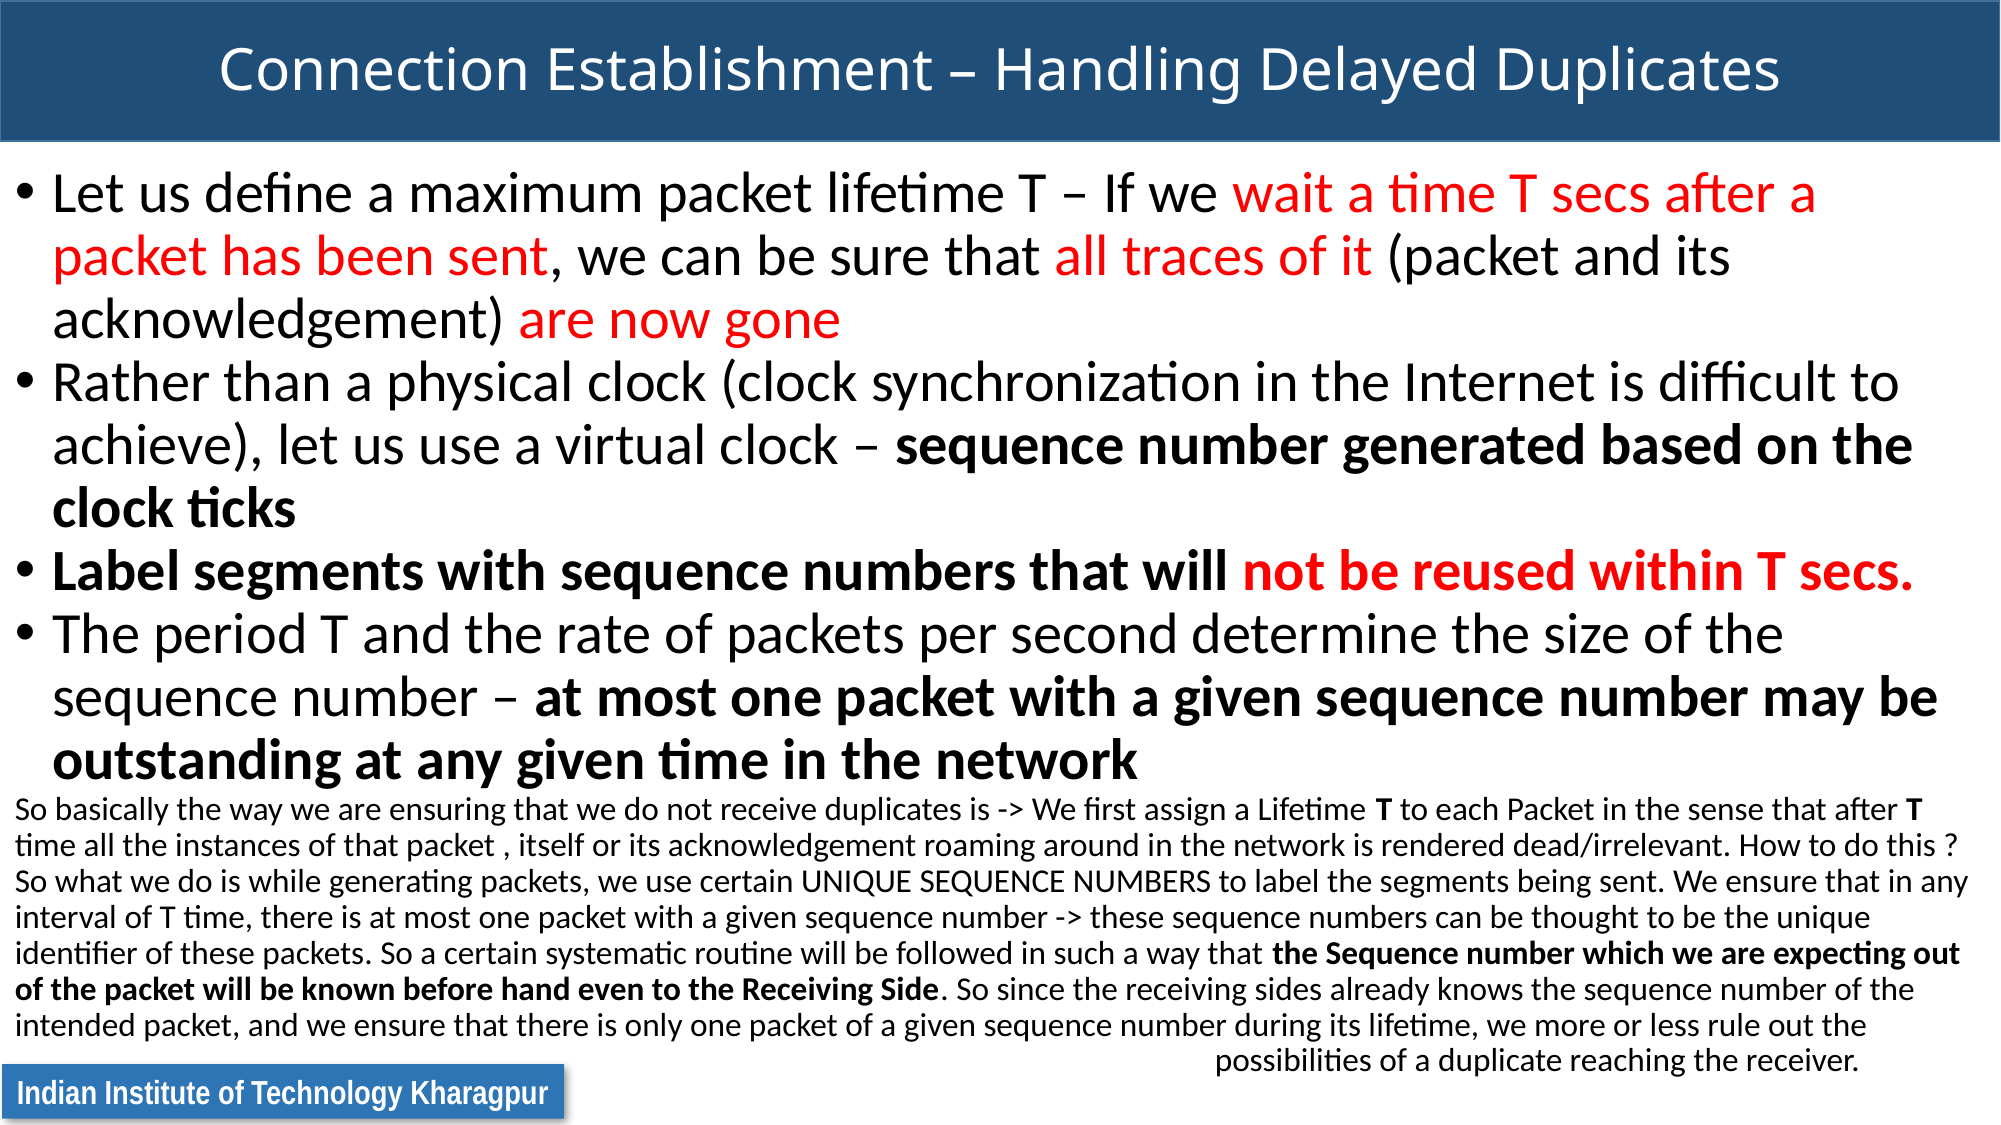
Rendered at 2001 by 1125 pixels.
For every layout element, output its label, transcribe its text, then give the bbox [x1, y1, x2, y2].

title Connection Establishment – Handling Delayed Duplicates [0, 1, 2000, 141]
list Let us define a maximum packet lifetime T – If we wait a time T secs after a packet has been sent, we can be sure that all traces of it (packet and its acknowledgement) are now gone Rather than a physical clock (clock synchronization in the Internet is difficult to achieve), let us use a virtual clock – sequence number generated based on the clock ticks Label segments with sequence numbers that will not be reused within T secs. The period T and the rate of packets per second determine the size of the sequence number – at most one packet with a given sequence number may be outstanding at any given time in the network So basically the way we are ensuring that we do not receive duplicates is -> We first assign a Lifetime T to each Packet in the sense that after T time all the instances of that packet , itself or its acknowledgement roaming around in the network is rendered dead/irrelevant. How to do this ? So what we do is while generating packets, we use certain UNIQUE SEQUENCE NUMBERS to label the segments being sent. We ensure that in any interval of T time, there is at most one packet with a given sequence number -> these sequence numbers can be thought to be the unique identifier of these packets. So a certain systematic routine will be followed in such a way that the Sequence number which we are expecting out of the packet will be known before hand even to the Receiving Side. So since the receiving sides already knows the sequence number of the intended packet, and we ensure that there is only one packet of a given sequence number during its lifetime, we more or less rule out the possibilities of a duplicate reaching the receiver. [0, 155, 2000, 1098]
